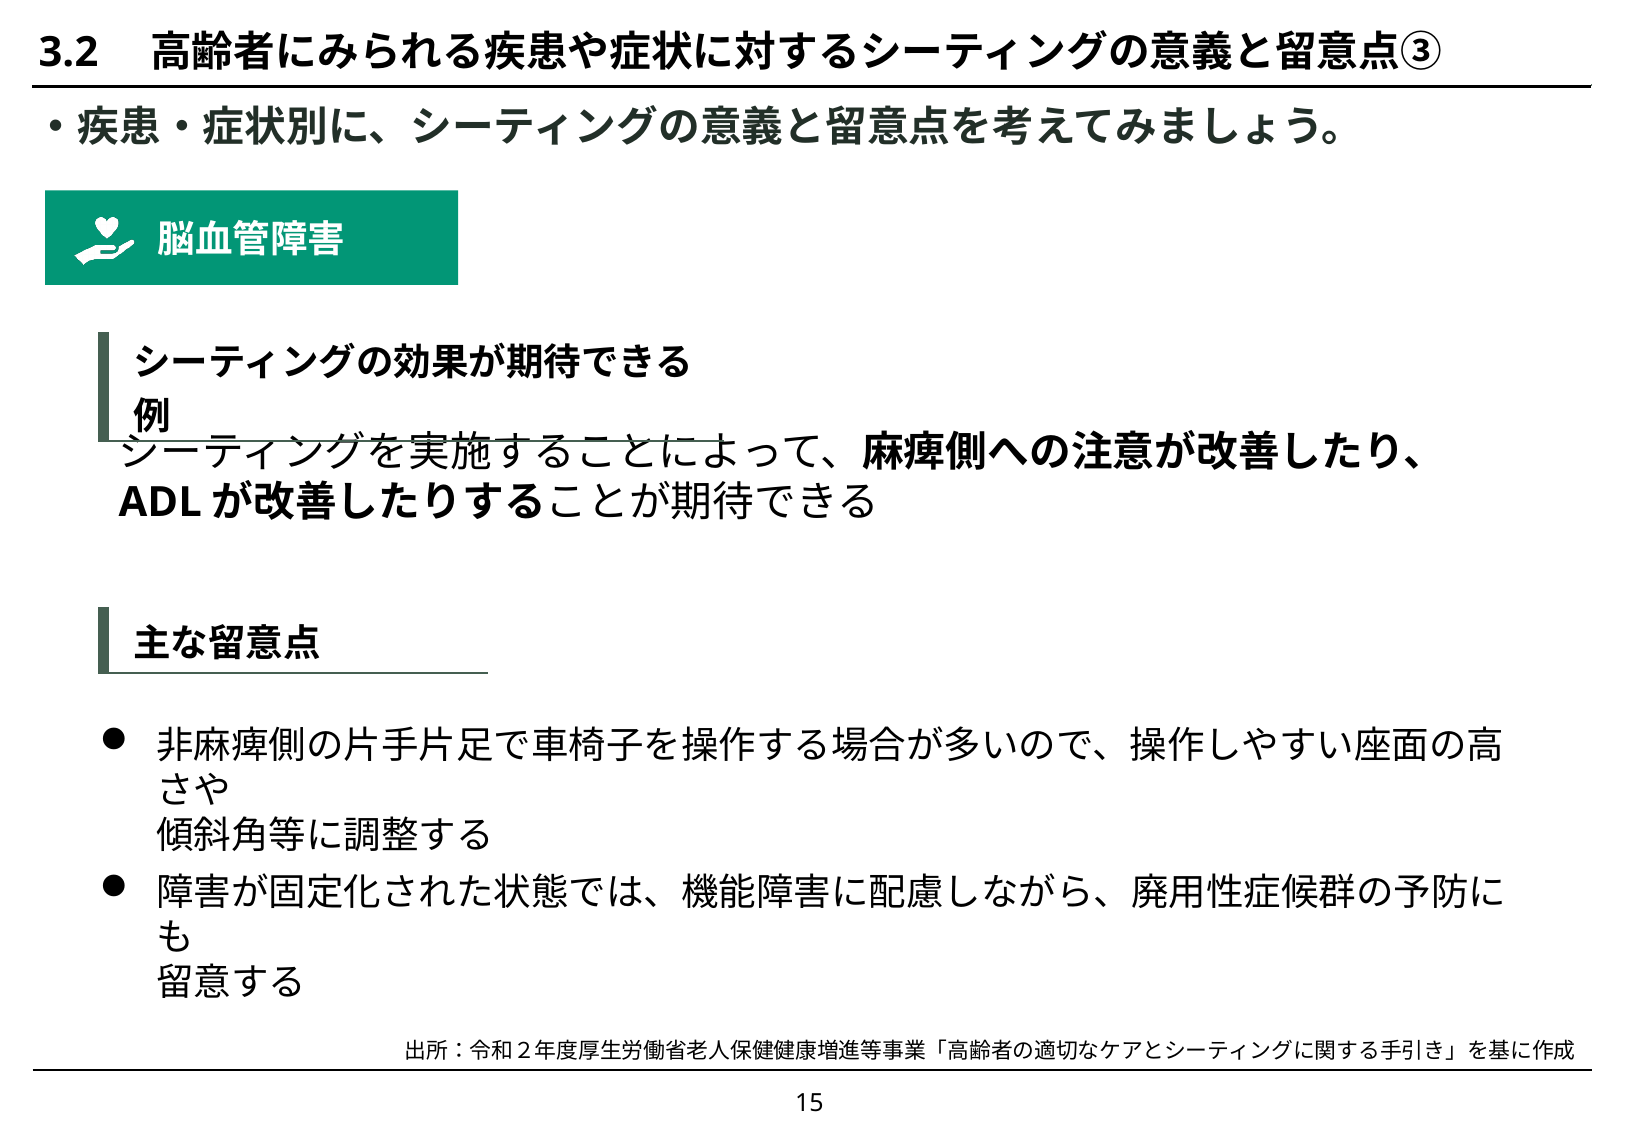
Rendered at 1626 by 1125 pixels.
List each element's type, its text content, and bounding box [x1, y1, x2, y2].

table_header 主な留意点 [109, 607, 488, 672]
title 3.2 高齢者にみられる疾患や症状に対するシーティングの意義と留意点③ [32, 22, 1593, 83]
text_box 疾患・症状別に、シーティングの意義と留意点を考えてみましょう。 [33, 97, 1593, 203]
text_box 非麻痺側の片手片足で車椅子を操作する場合が多いので、操作しやすい座面の高さや 傾斜角等に調整する 障害が固定化された状態では、機能障害に配慮しながら、廃用性症候群の予防にも 留意する [85, 713, 1540, 987]
text_box 出所：令和２年度厚生労働省老人保健健康増進等事業「高齢者の適切なケアとシーティングに関する手引き」を基に作成 [233, 1028, 1592, 1070]
text_box 脳血管障害 [45, 203, 459, 285]
table_header シーティングの効果が期待できる例 [109, 332, 724, 440]
picture [71, 207, 137, 273]
text_box シーティングを実施することによって、麻痺側への注意が改善したり、 ADLが改善したりすることが期待できる [103, 417, 1559, 541]
